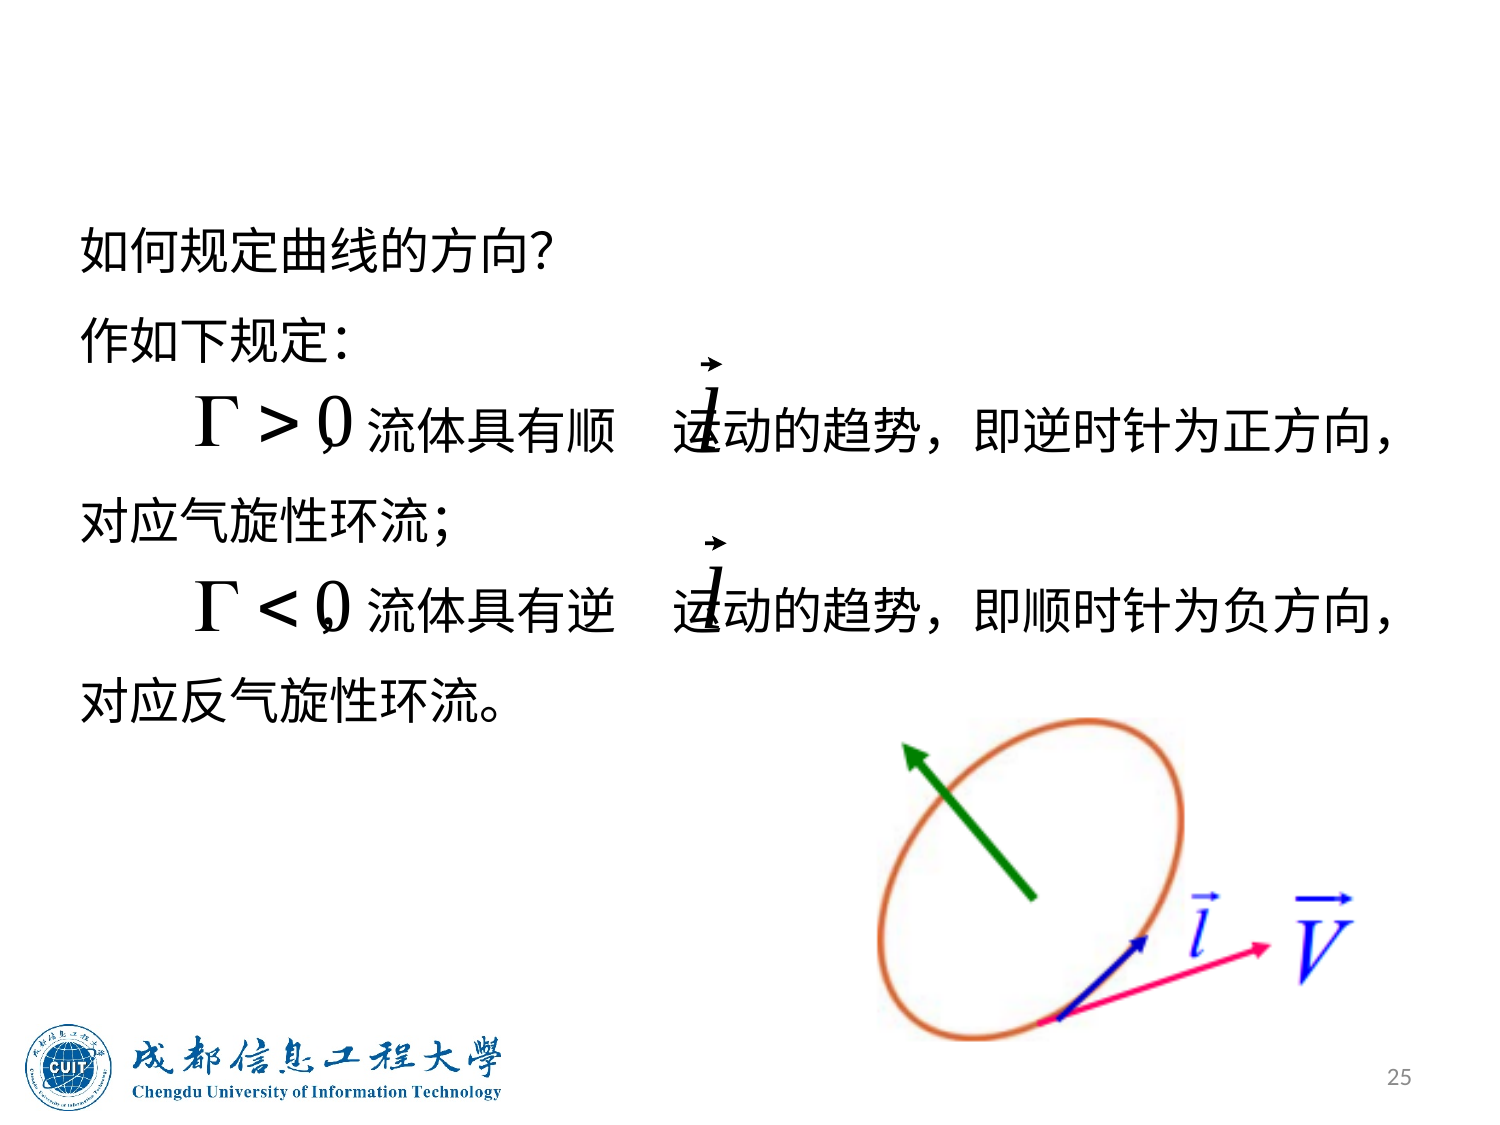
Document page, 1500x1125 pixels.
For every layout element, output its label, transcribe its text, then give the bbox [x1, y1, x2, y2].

picture [820, 703, 1364, 1055]
text_box 如何规定曲线的方向？ 作如下规定： ，流体具有顺 运动的趋势，即逆时针为正方向，对应气旋性环流； ，流体具有逆 运动的趋势，即顺时针为负方向，对应反气旋性环流。 [65, 181, 1424, 827]
picture [25, 1024, 501, 1111]
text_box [685, 338, 738, 473]
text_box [182, 376, 368, 466]
slide_number 25 [1277, 1045, 1428, 1106]
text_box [690, 517, 742, 651]
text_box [182, 561, 368, 651]
